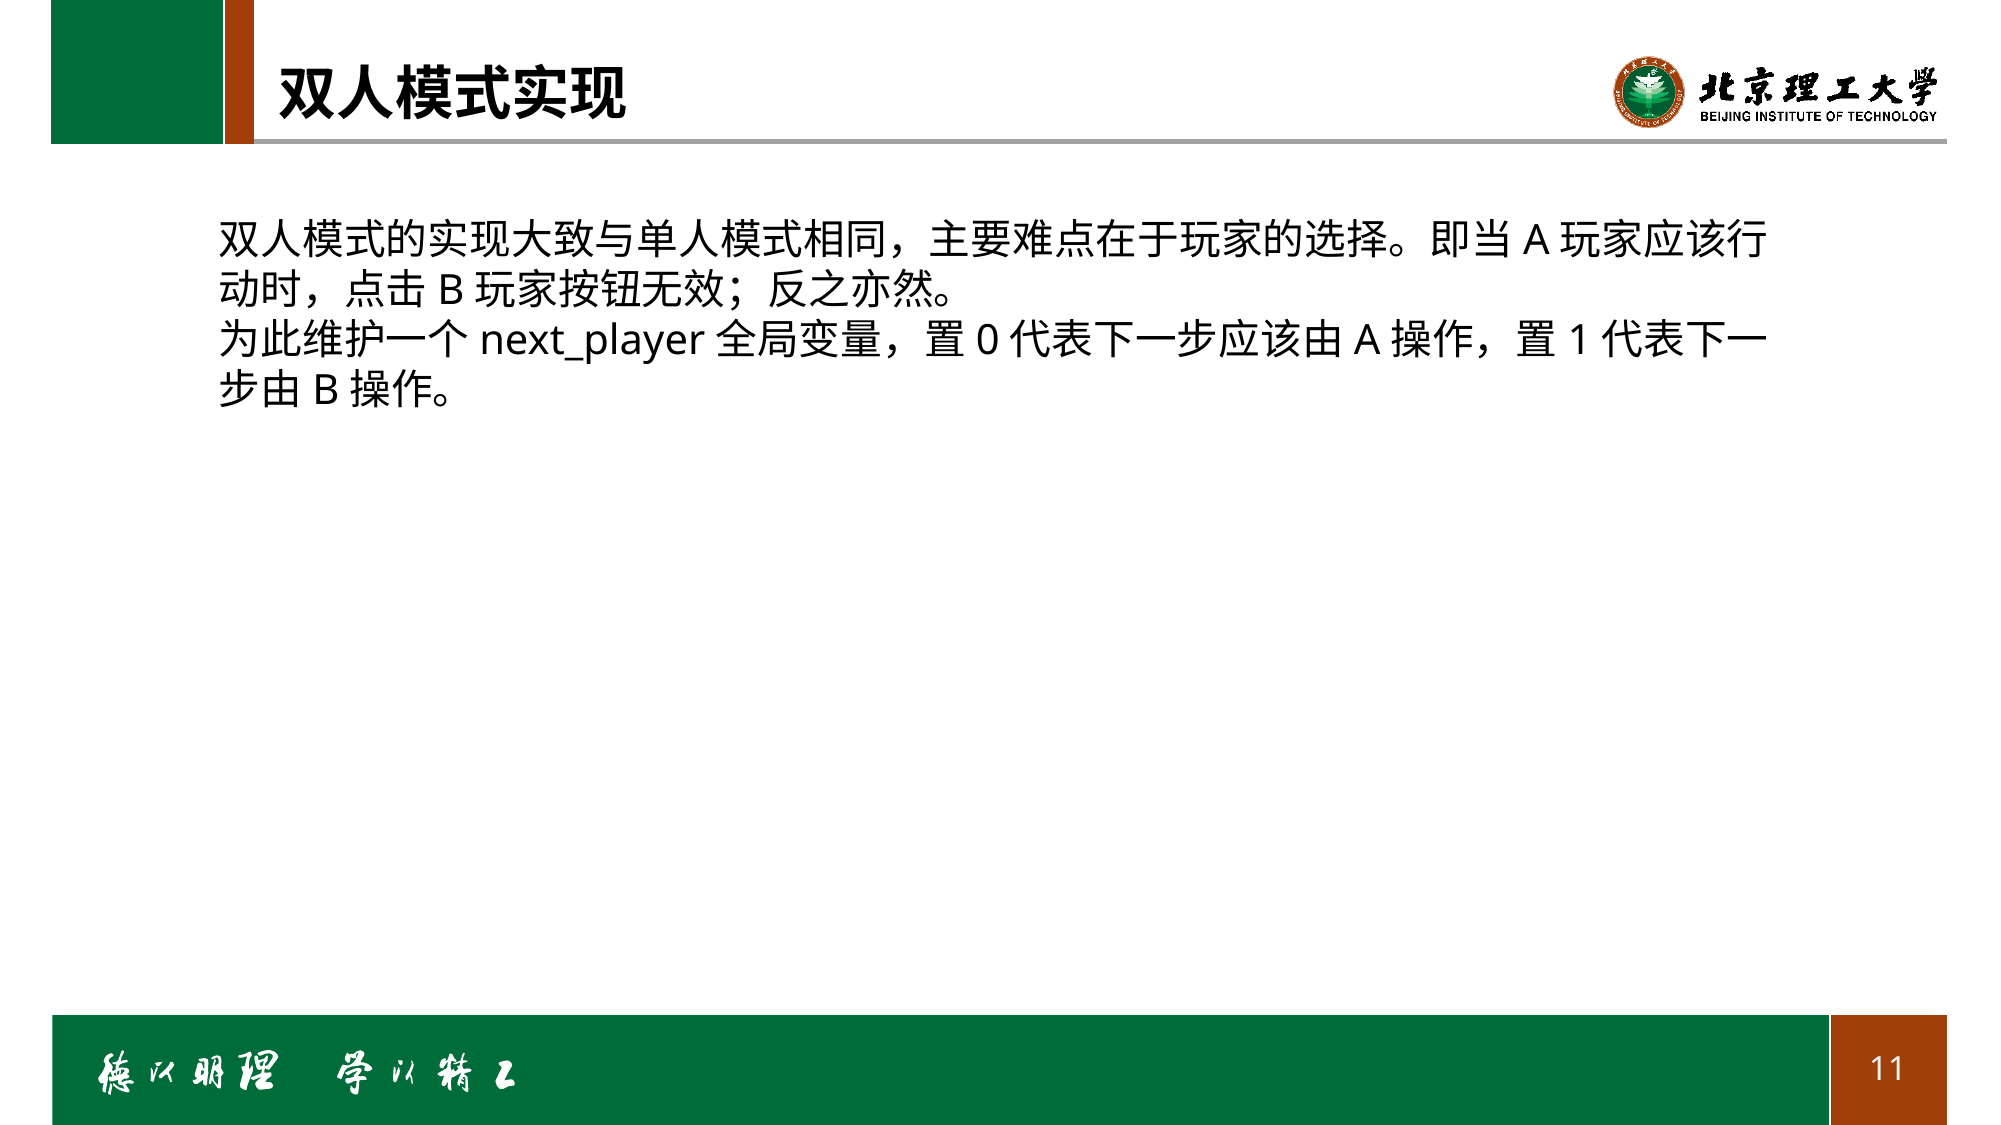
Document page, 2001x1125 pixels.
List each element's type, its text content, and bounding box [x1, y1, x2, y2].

text_box 双人模式的实现大致与单人模式相同，主要难点在于玩家的选择。即当A玩家应该行动时，点击B玩家按钮无效；反之亦然。 为此维护一个next_player全局变量，置0代表下一步应该由A操作，置1代表下一步由B操作。 [204, 205, 1796, 420]
picture [1682, 56, 1937, 128]
title 双人模式实现 [263, 56, 1682, 136]
